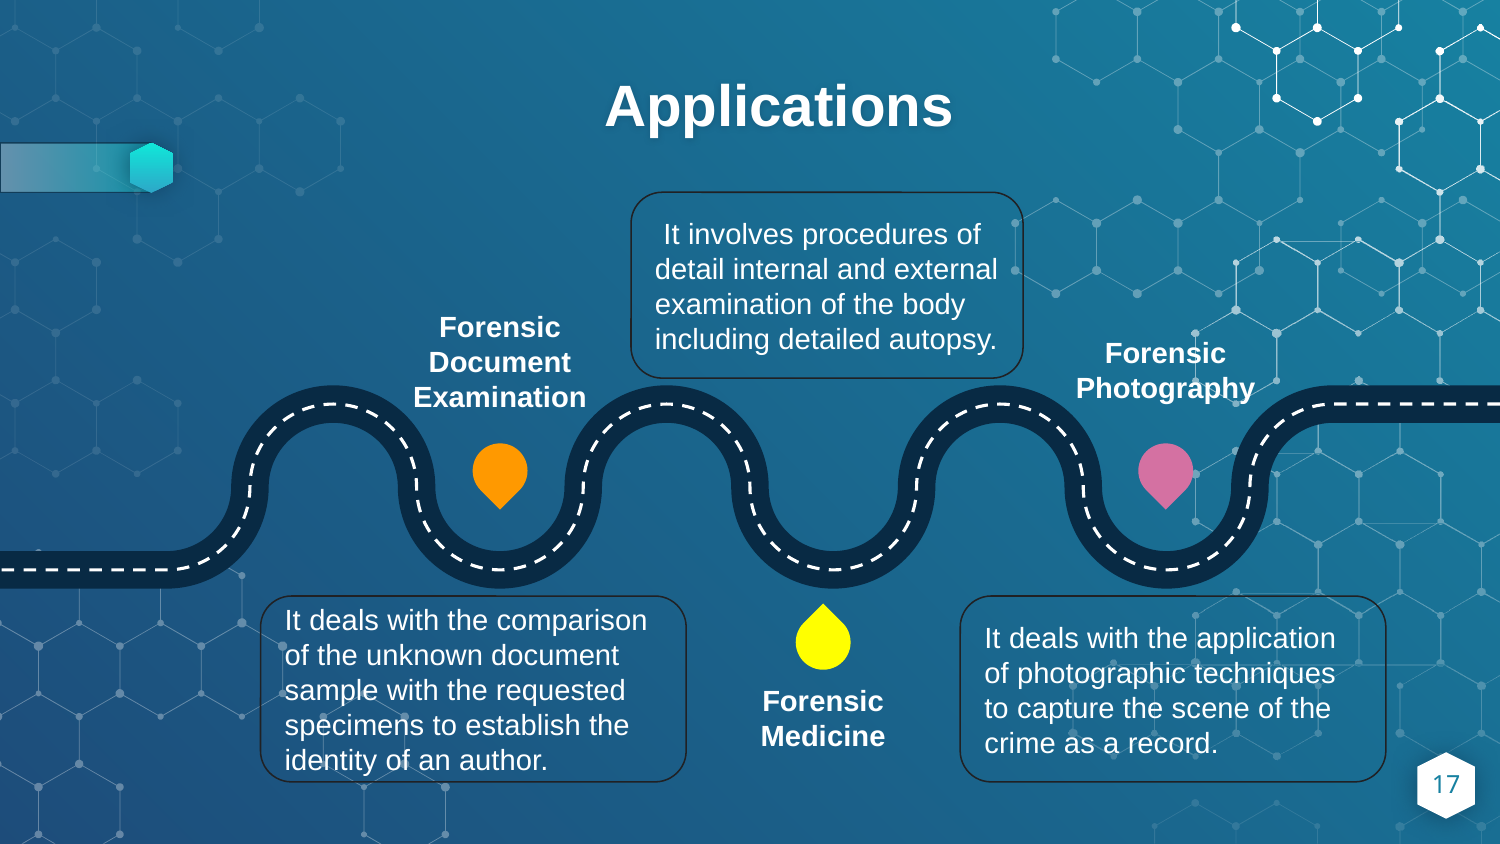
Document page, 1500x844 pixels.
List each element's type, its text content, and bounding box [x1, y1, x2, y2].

text_box [472, 443, 528, 510]
text_box Forensic Document Examination [406, 307, 595, 414]
text_box [0, 404, 1500, 570]
text_box It deals with the application of photographic techniques to capture the scene of the crime as a record. [960, 595, 1386, 782]
title Applications [227, 79, 1331, 137]
text_box [795, 603, 851, 664]
text_box Forensic Photography [1060, 316, 1272, 405]
slide_number ‹#› [1417, 752, 1475, 819]
text_box It deals with the comparison of the unknown document sample with the requested specimens to establish the identity of an author. [260, 595, 687, 782]
text_box [1138, 443, 1194, 510]
text_box Forensic Medicine [717, 664, 929, 753]
text_box It involves procedures of detail internal and external examination of the body including detailed autopsy. [631, 192, 1024, 379]
